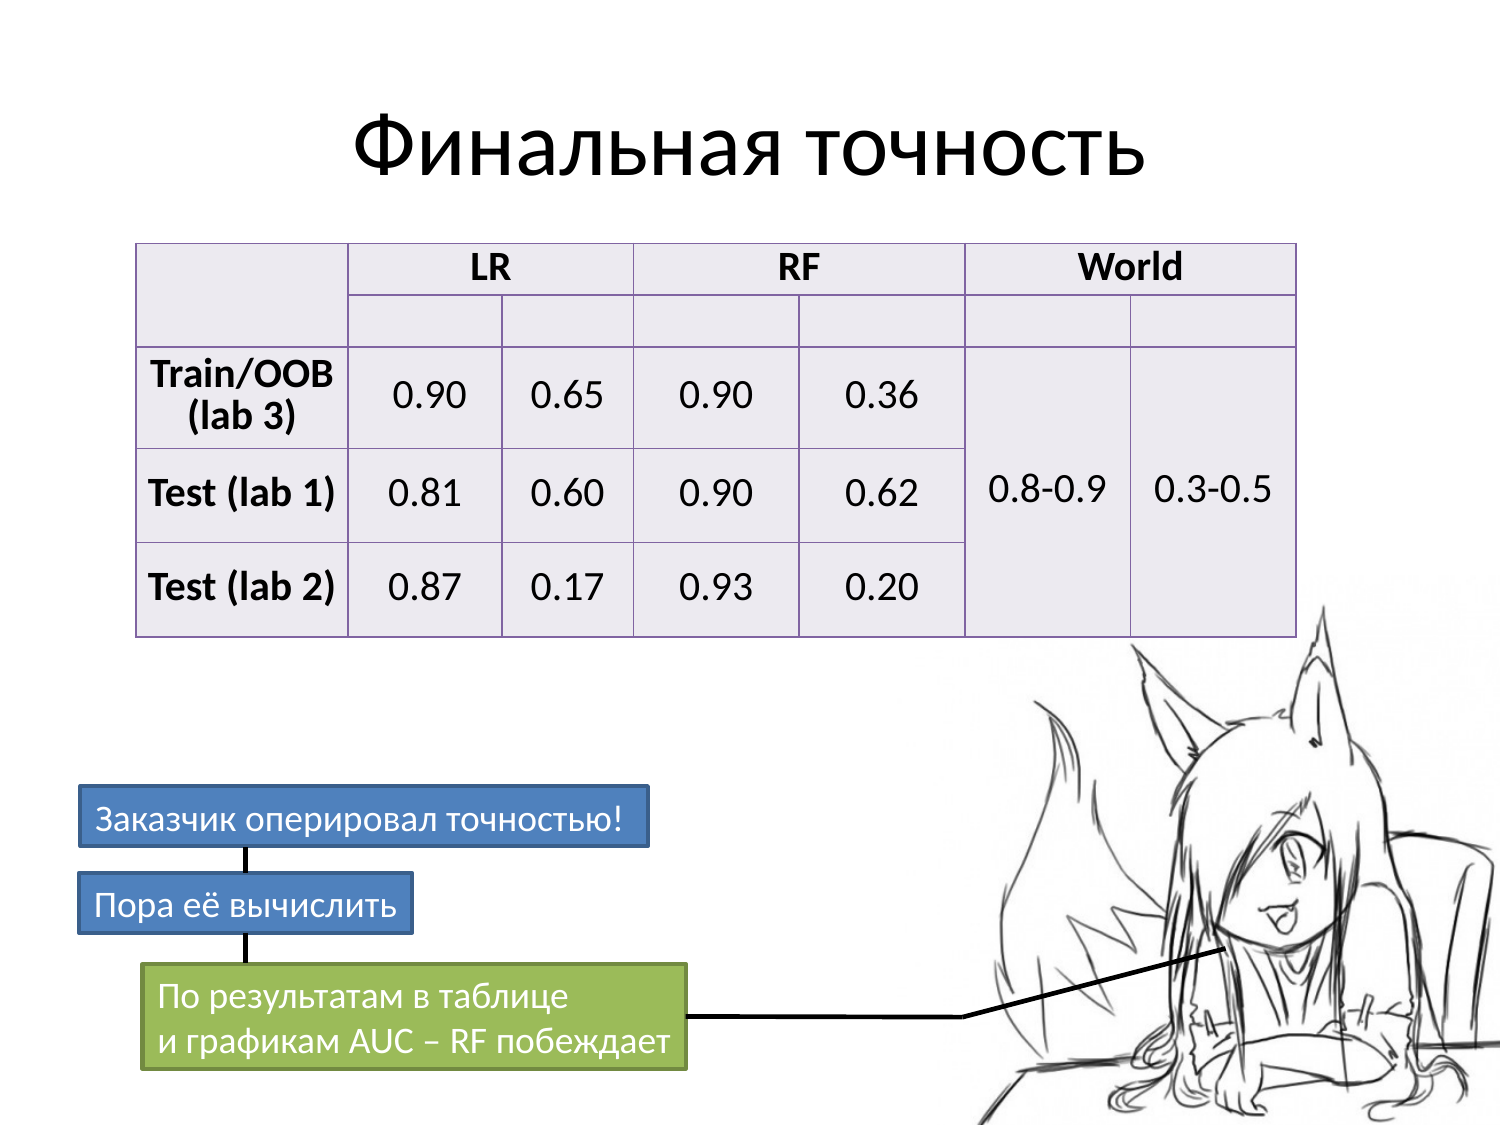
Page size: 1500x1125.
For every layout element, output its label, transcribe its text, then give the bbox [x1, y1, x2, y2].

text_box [962, 948, 1226, 1018]
picture [879, 574, 1500, 1125]
text_box Заказчик оперировал точностью! [78, 784, 650, 848]
title Финальная точность [75, 45, 1425, 233]
text_box По результатам в таблице и графикам AUC – RF побеждает [140, 962, 688, 1071]
text_box Пора её вычислить [77, 871, 414, 935]
